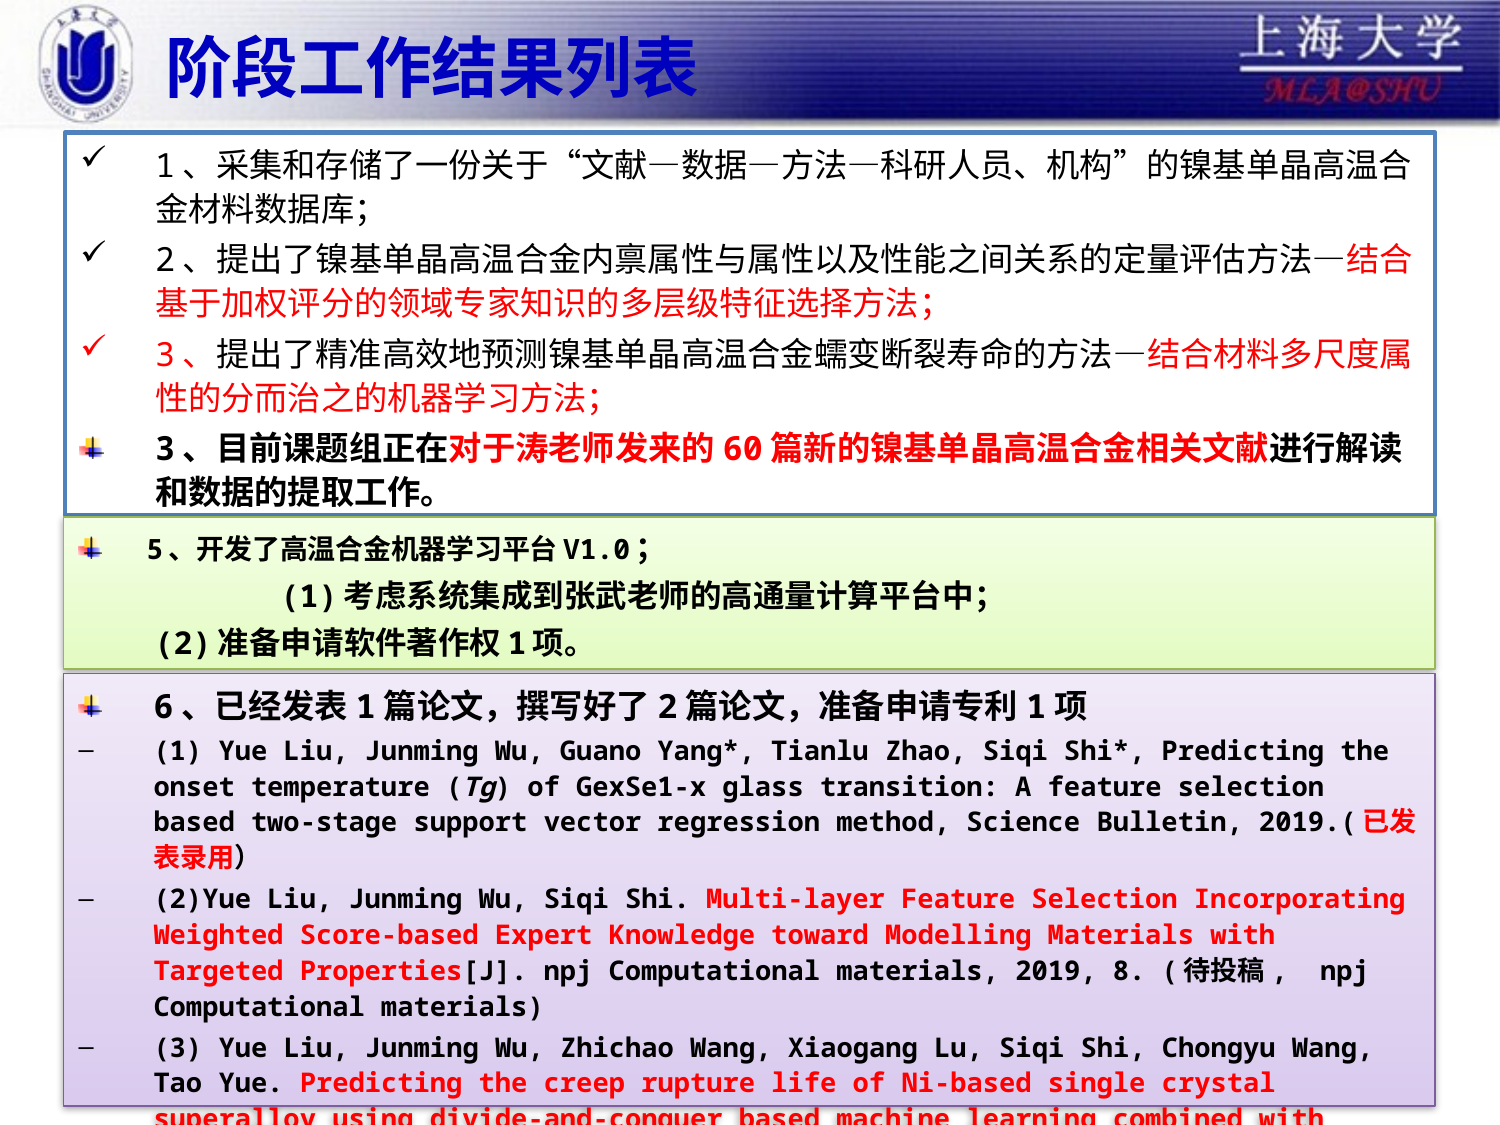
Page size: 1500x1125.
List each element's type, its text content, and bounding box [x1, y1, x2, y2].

picture [79, 435, 104, 459]
title 阶段工作结果列表 [150, 0, 1500, 131]
text_box 5、开发了高温合金机器学习平台V1.0； (1)考虑系统集成到张武老师的高通量计算平台中； (2)准备申请软件著作权1项。 [63, 516, 1436, 670]
picture [78, 535, 102, 559]
text_box 6、已经发表1篇论文，撰写好了2篇论文，准备申请专利1项 (1) Yue Liu, Junming Wu, Guano Yang*, Tianlu Zhao, Siqi Shi*, Predicting the onset temperature (Tg) of GexSe1-x glass transition: A feature selection based two-stage support vector regression method, Science Bulletin, 2019.(已发表录用） (2)Yue Liu, Junming Wu, Siqi Shi. Multi-layer Feature Selection Incorporating Weighted Score-based Expert Knowledge toward Modelling Materials with Targeted Properties[J]. npj Computational materials, 2019, 8. (待投稿, npj Computational materials) (3) Yue Liu, Junming Wu, Zhichao Wang, Xiaogang Lu, Siqi Shi, Chongyu Wang, Tao Yue. Predicting the creep rupture life of Ni-based single crystal superalloy using divide-and-conquer based machine learning combined with materials multi-category factors[J]. Acta Materialia, 2019, 8. (待投稿, Acta Materialia) [63, 673, 1436, 1107]
picture [0, 0, 1500, 1125]
list 1、采集和存储了一份关于“文献—数据—方法—科研人员、机构”的镍基单晶高温合金材料数据库； 2、提出了镍基单晶高温合金内禀属性与属性以及性能之间关系的定量评估方法—结合基于加权评分的领域专家知识的多层级特征选择方法； 3、提出了精准高效地预测镍基单晶高温合金蠕变断裂寿命的方法—结合材料多尺度属性的分而治之的机器学习方法； 3、目前课题组正在对于涛老师发来的60篇新的镍基单晶高温合金相关文献进行解读和数据的提取工作。 [63, 130, 1437, 516]
